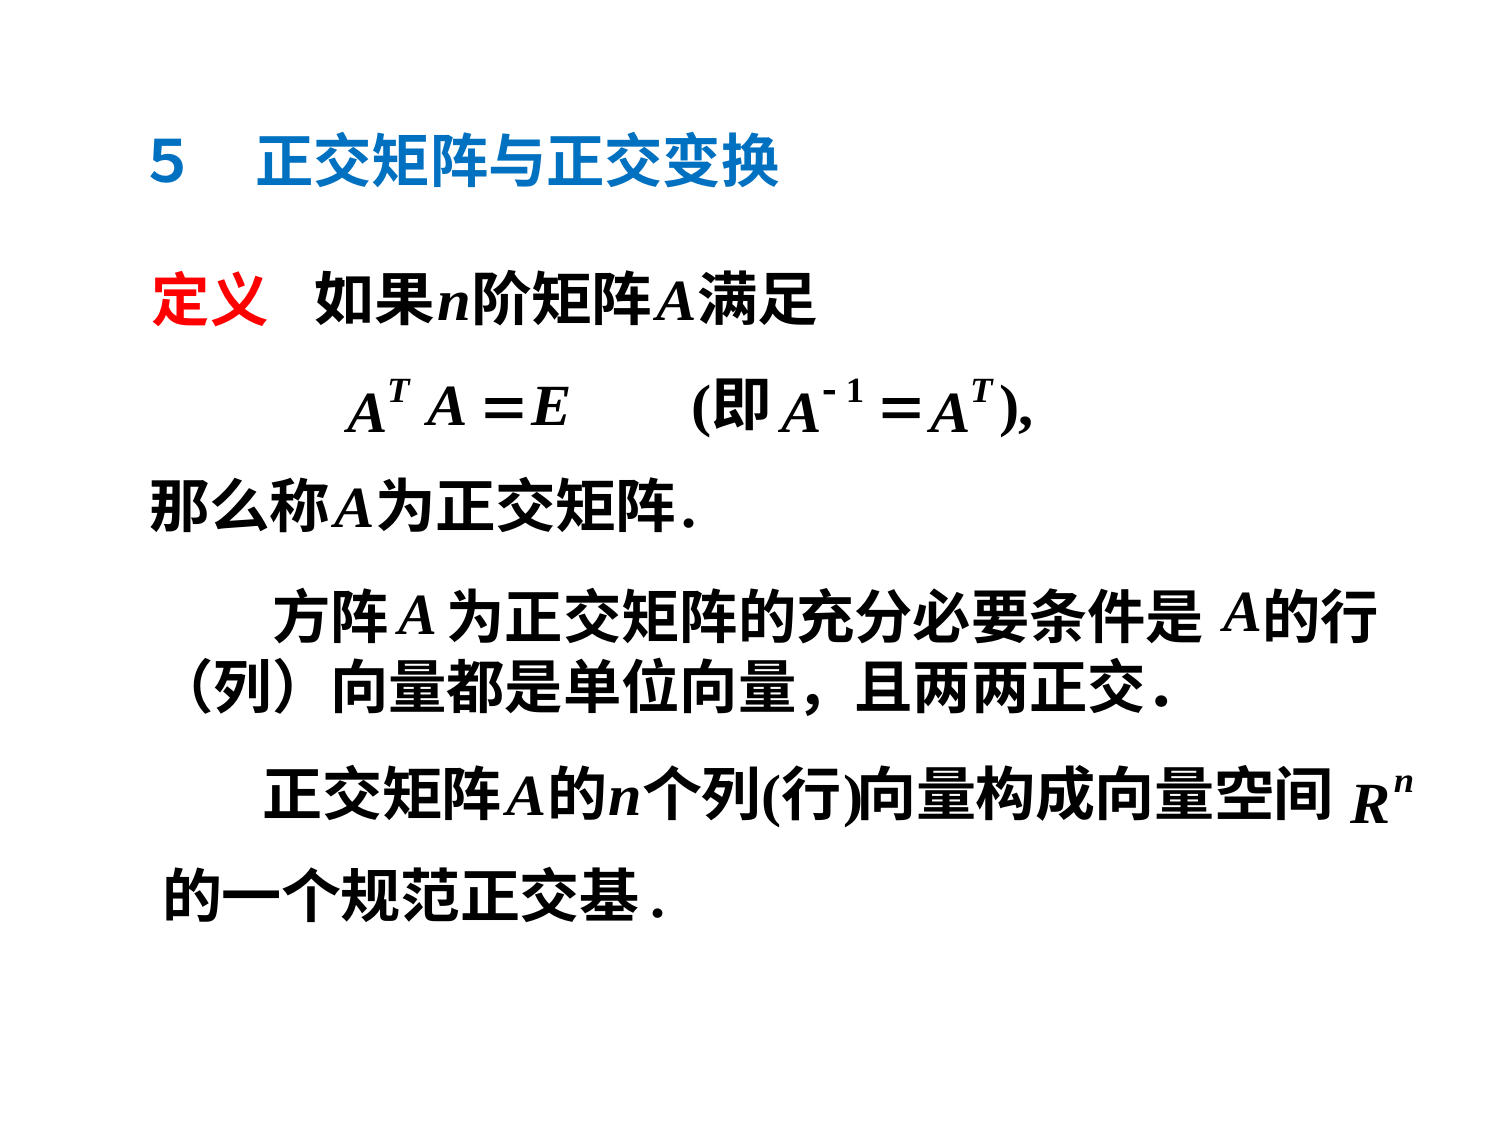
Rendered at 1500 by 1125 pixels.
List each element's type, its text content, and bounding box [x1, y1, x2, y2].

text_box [164, 759, 1419, 929]
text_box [149, 266, 1038, 539]
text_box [134, 572, 1401, 728]
title ５ 正交矩阵与正交变换 [123, 117, 1362, 232]
text_box 定义 [137, 255, 284, 341]
